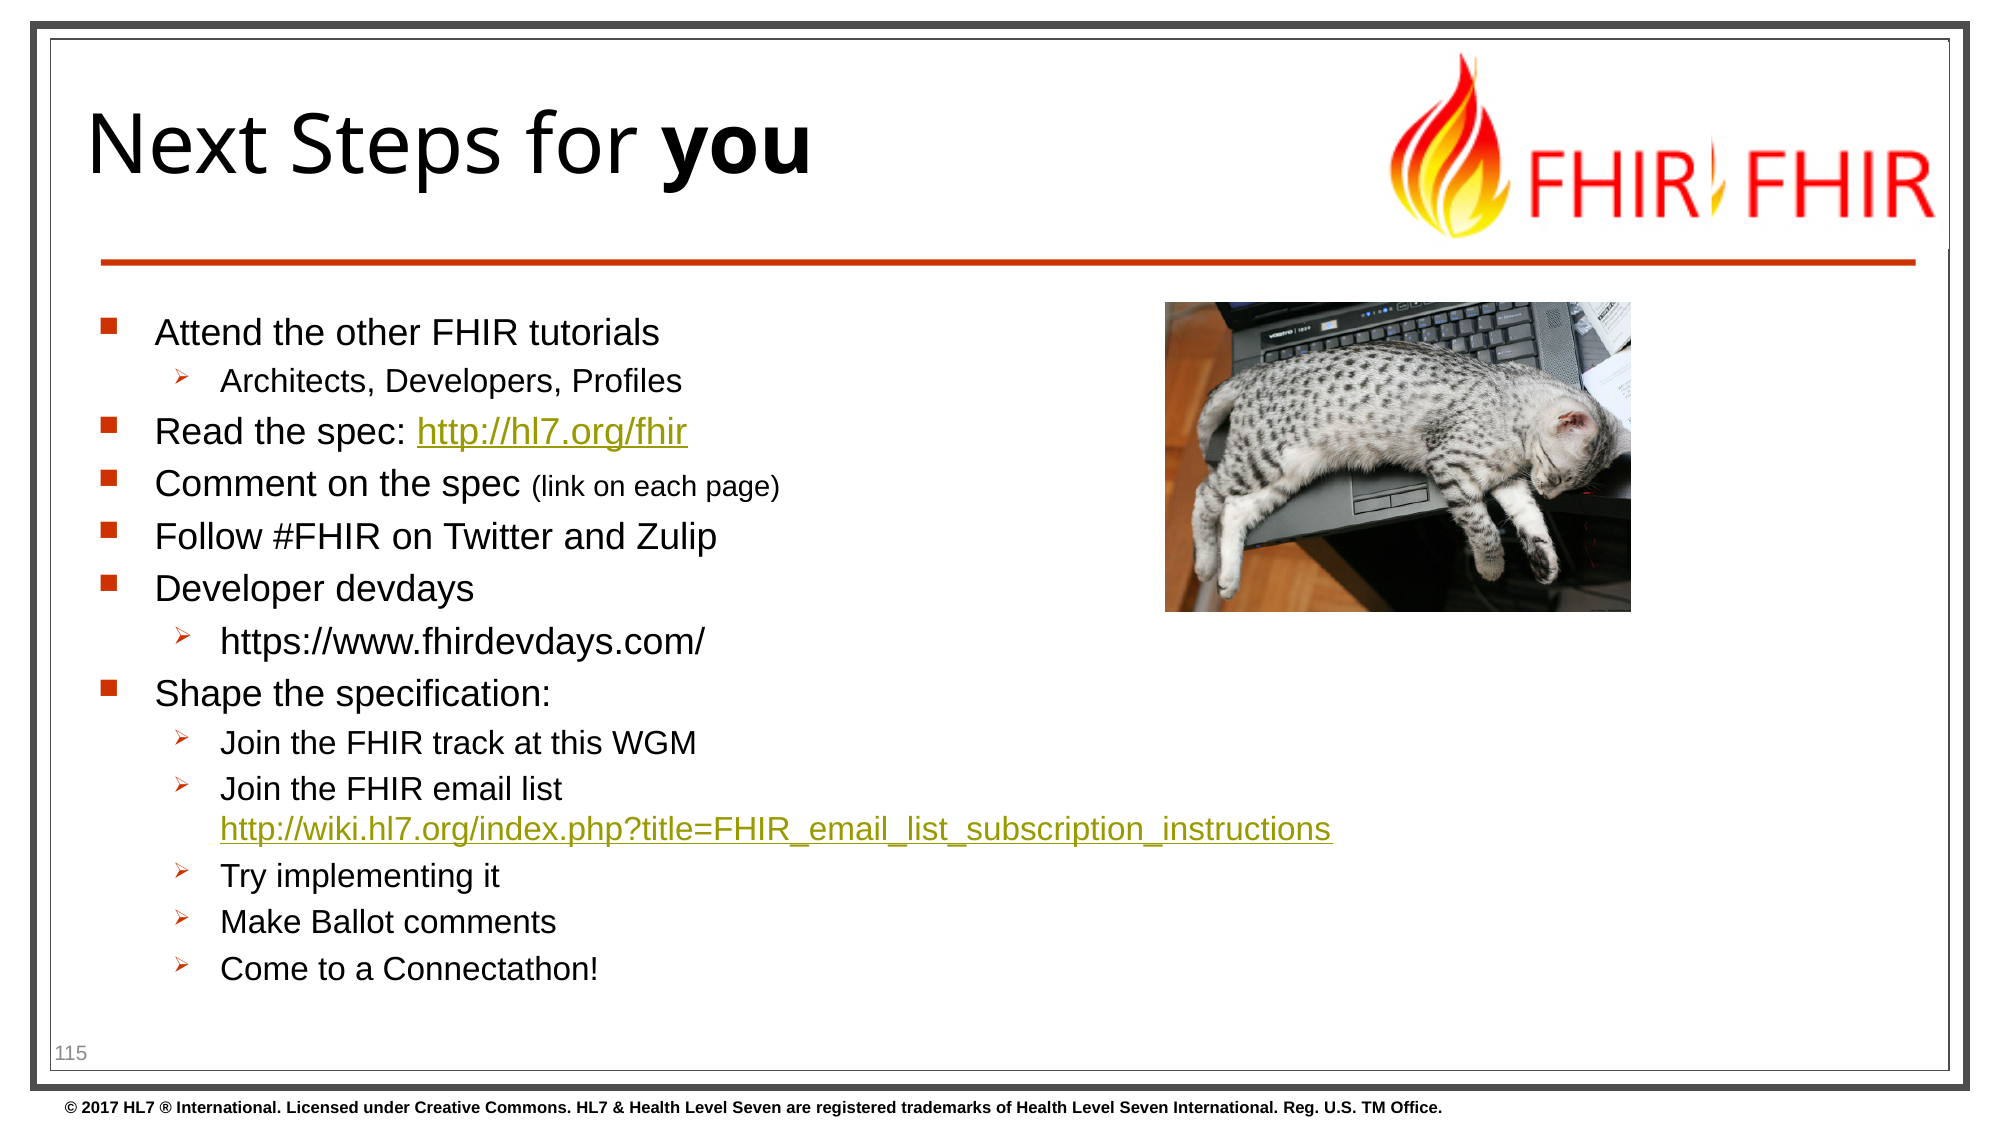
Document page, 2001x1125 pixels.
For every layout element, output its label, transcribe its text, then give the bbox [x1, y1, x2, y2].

list Attend the other FHIR tutorials Architects, Developers, Profiles Read the spec: http://hl7.org/fhir Comment on the spec (link on each page) Follow #FHIR on Twitter and Zulip Developer devdays https://www.fhirdevdays.com/ Shape the specification: Join the FHIR track at this WGM Join the FHIR email list http://wiki.hl7.org/index.php?title=FHIR_email_list_subscription_instructions Try implementing it Make Ballot comments Come to a Connectathon! [83, 299, 1917, 1035]
slide_number 115 [39, 1034, 197, 1071]
picture [1165, 302, 1631, 613]
picture [1377, 42, 1949, 249]
title Next Steps for you [70, 54, 1372, 244]
